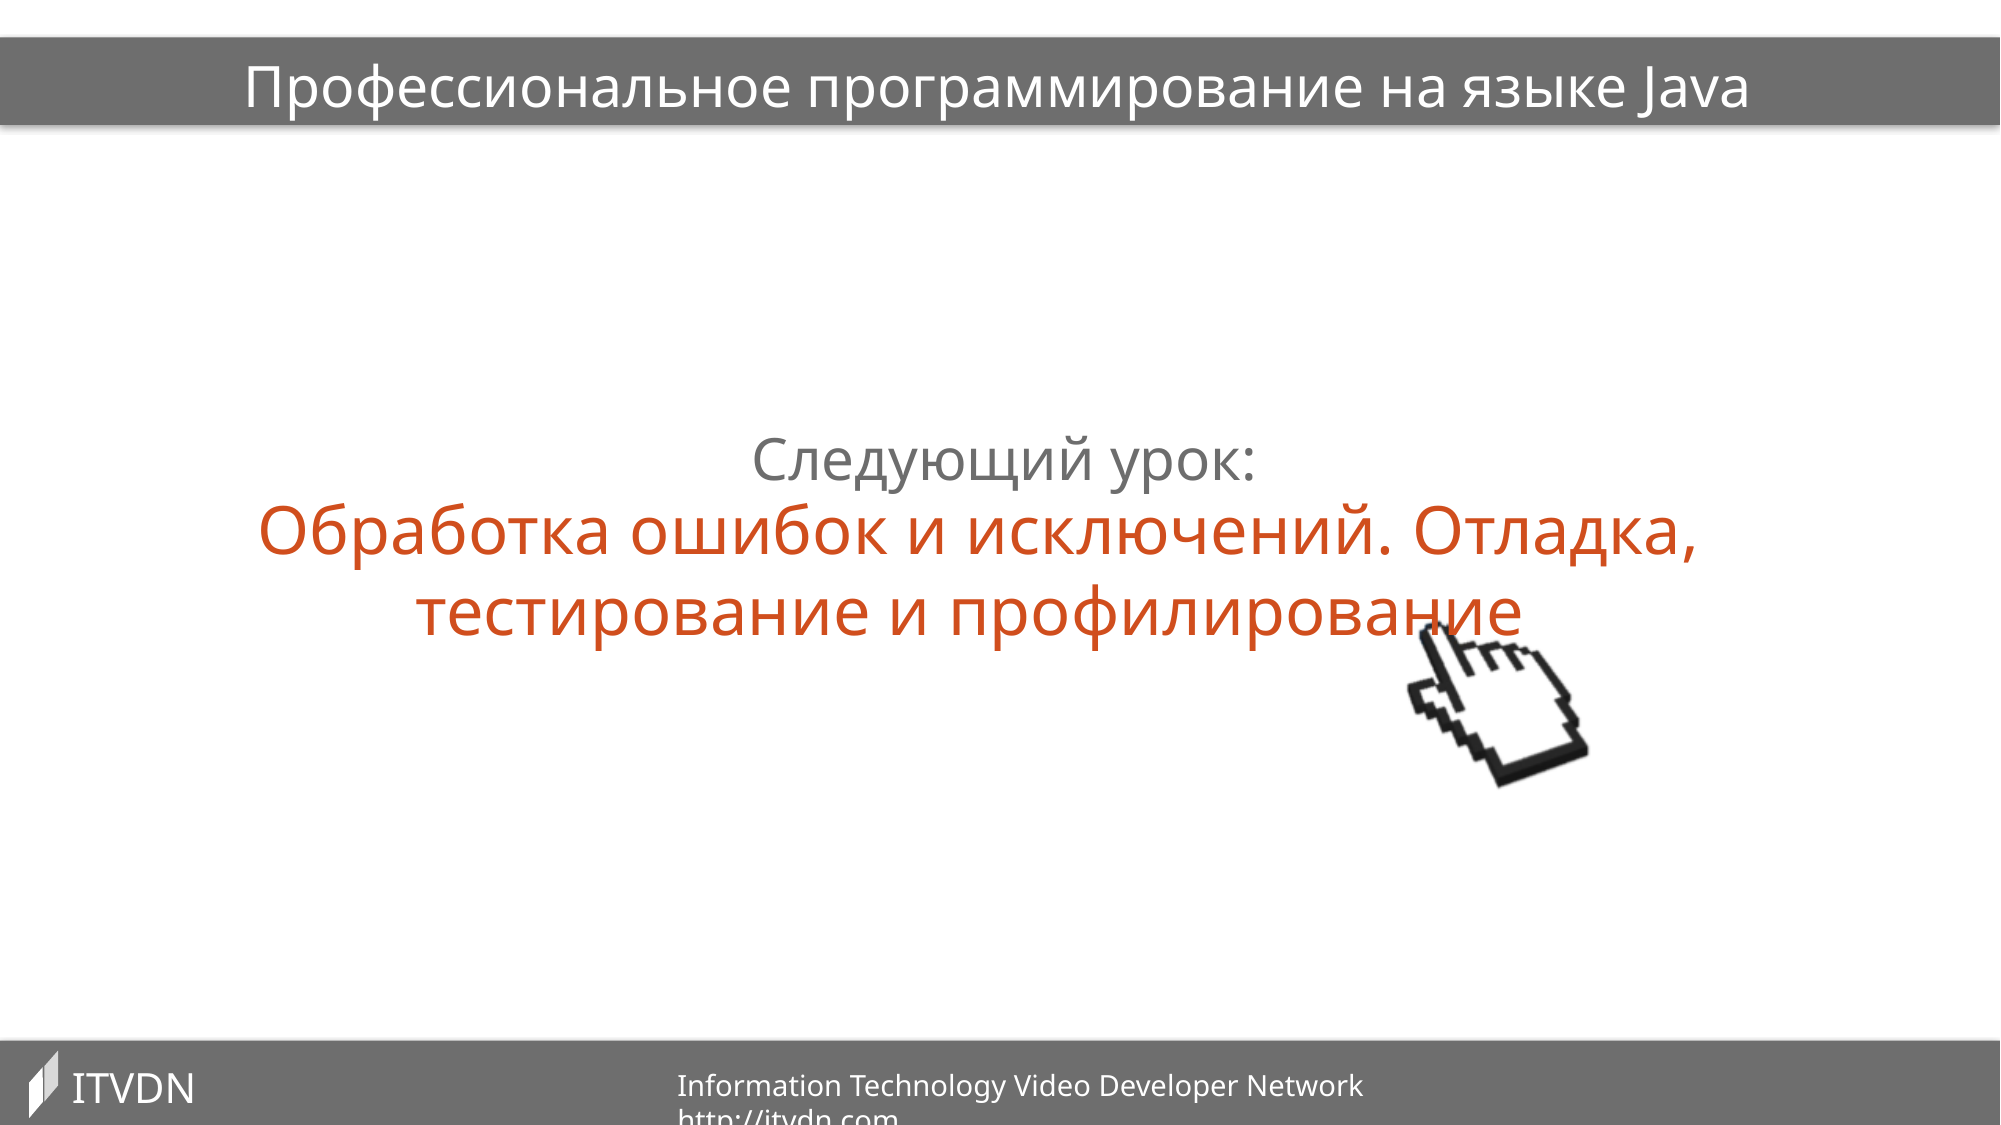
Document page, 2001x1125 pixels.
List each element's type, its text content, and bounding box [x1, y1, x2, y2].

text_box ITVDN [62, 1054, 212, 1120]
text_box Следующий урок: [404, 399, 1605, 515]
text_box [0, 1037, 2000, 1125]
text_box Information Technology Video Developer Network http://itvdn.com [662, 1059, 1963, 1125]
text_box Профессиональное программирование на языке Java [207, 37, 1788, 132]
text_box [0, 34, 2000, 128]
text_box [1391, 613, 1620, 798]
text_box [28, 1050, 59, 1119]
text_box Обработка ошибок и исключений. Отладка, тестирование и профилирование [45, 438, 1913, 699]
